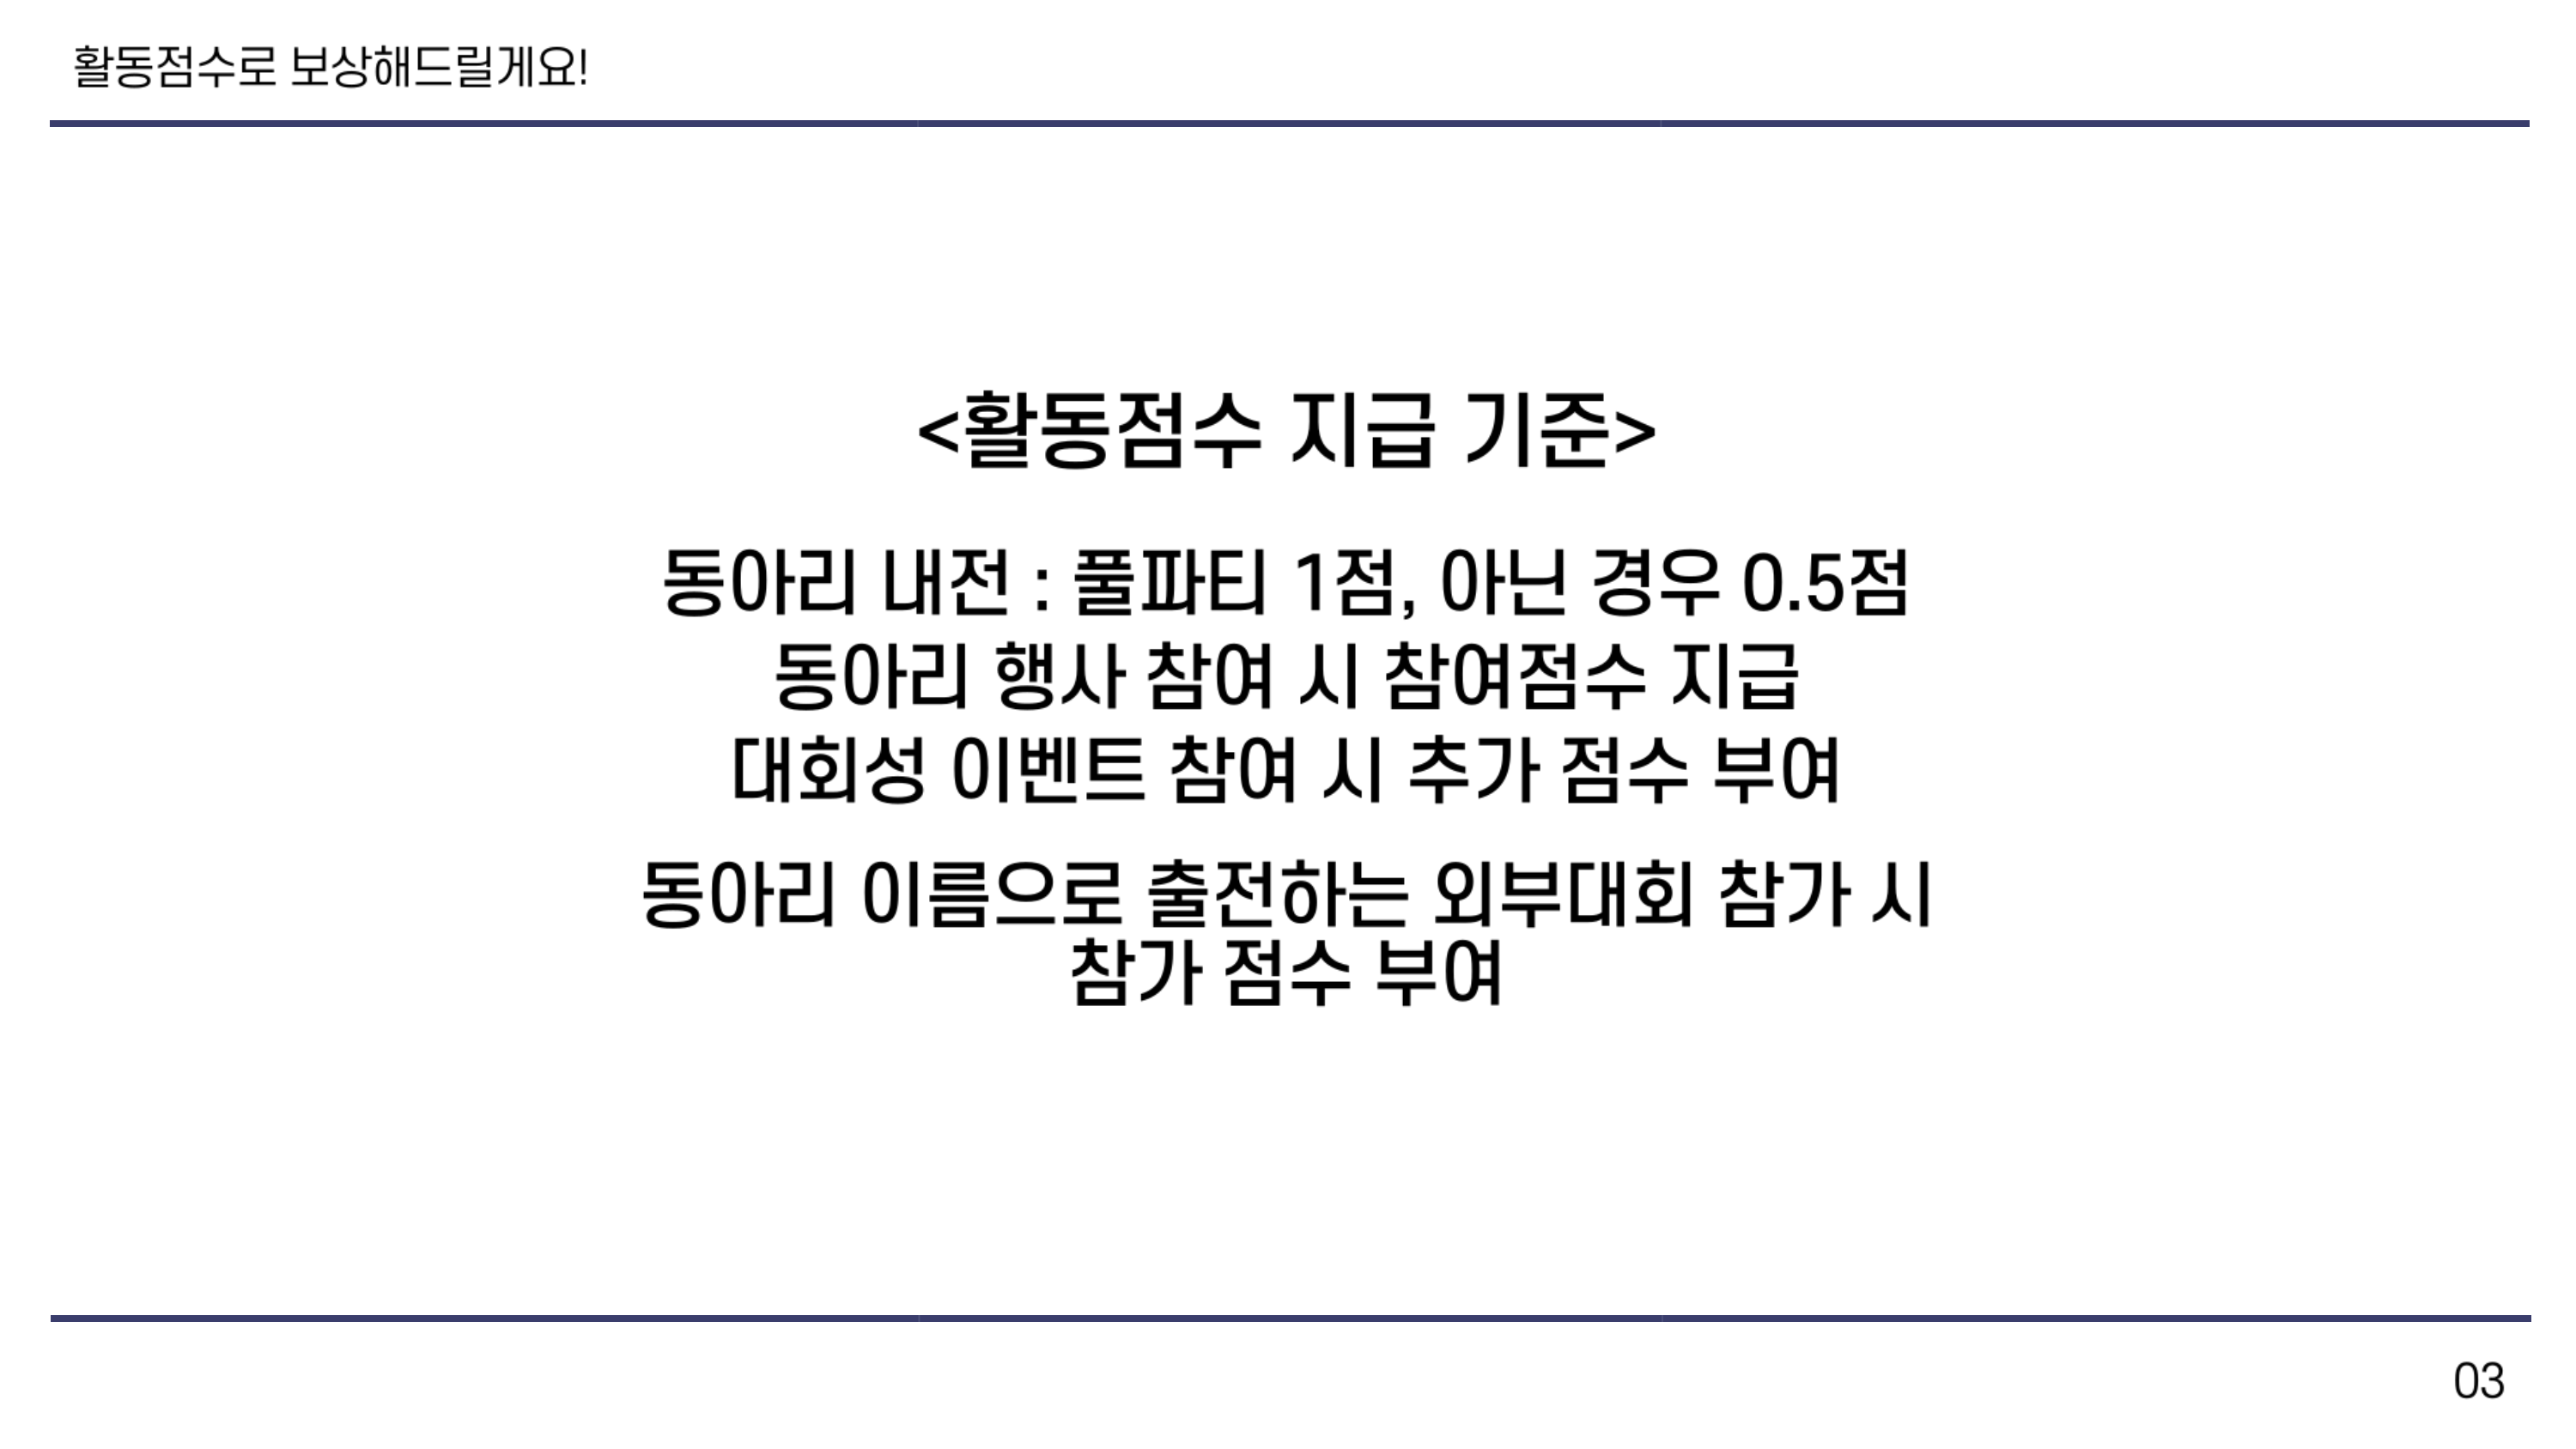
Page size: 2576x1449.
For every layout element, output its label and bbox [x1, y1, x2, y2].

text_box [255, 372, 2321, 1024]
picture [244, 520, 1532, 1040]
text_box [49, 120, 2530, 127]
picture [64, 28, 615, 110]
text_box [51, 1315, 2531, 1322]
picture [2447, 1342, 2524, 1420]
picture [243, 360, 1692, 507]
